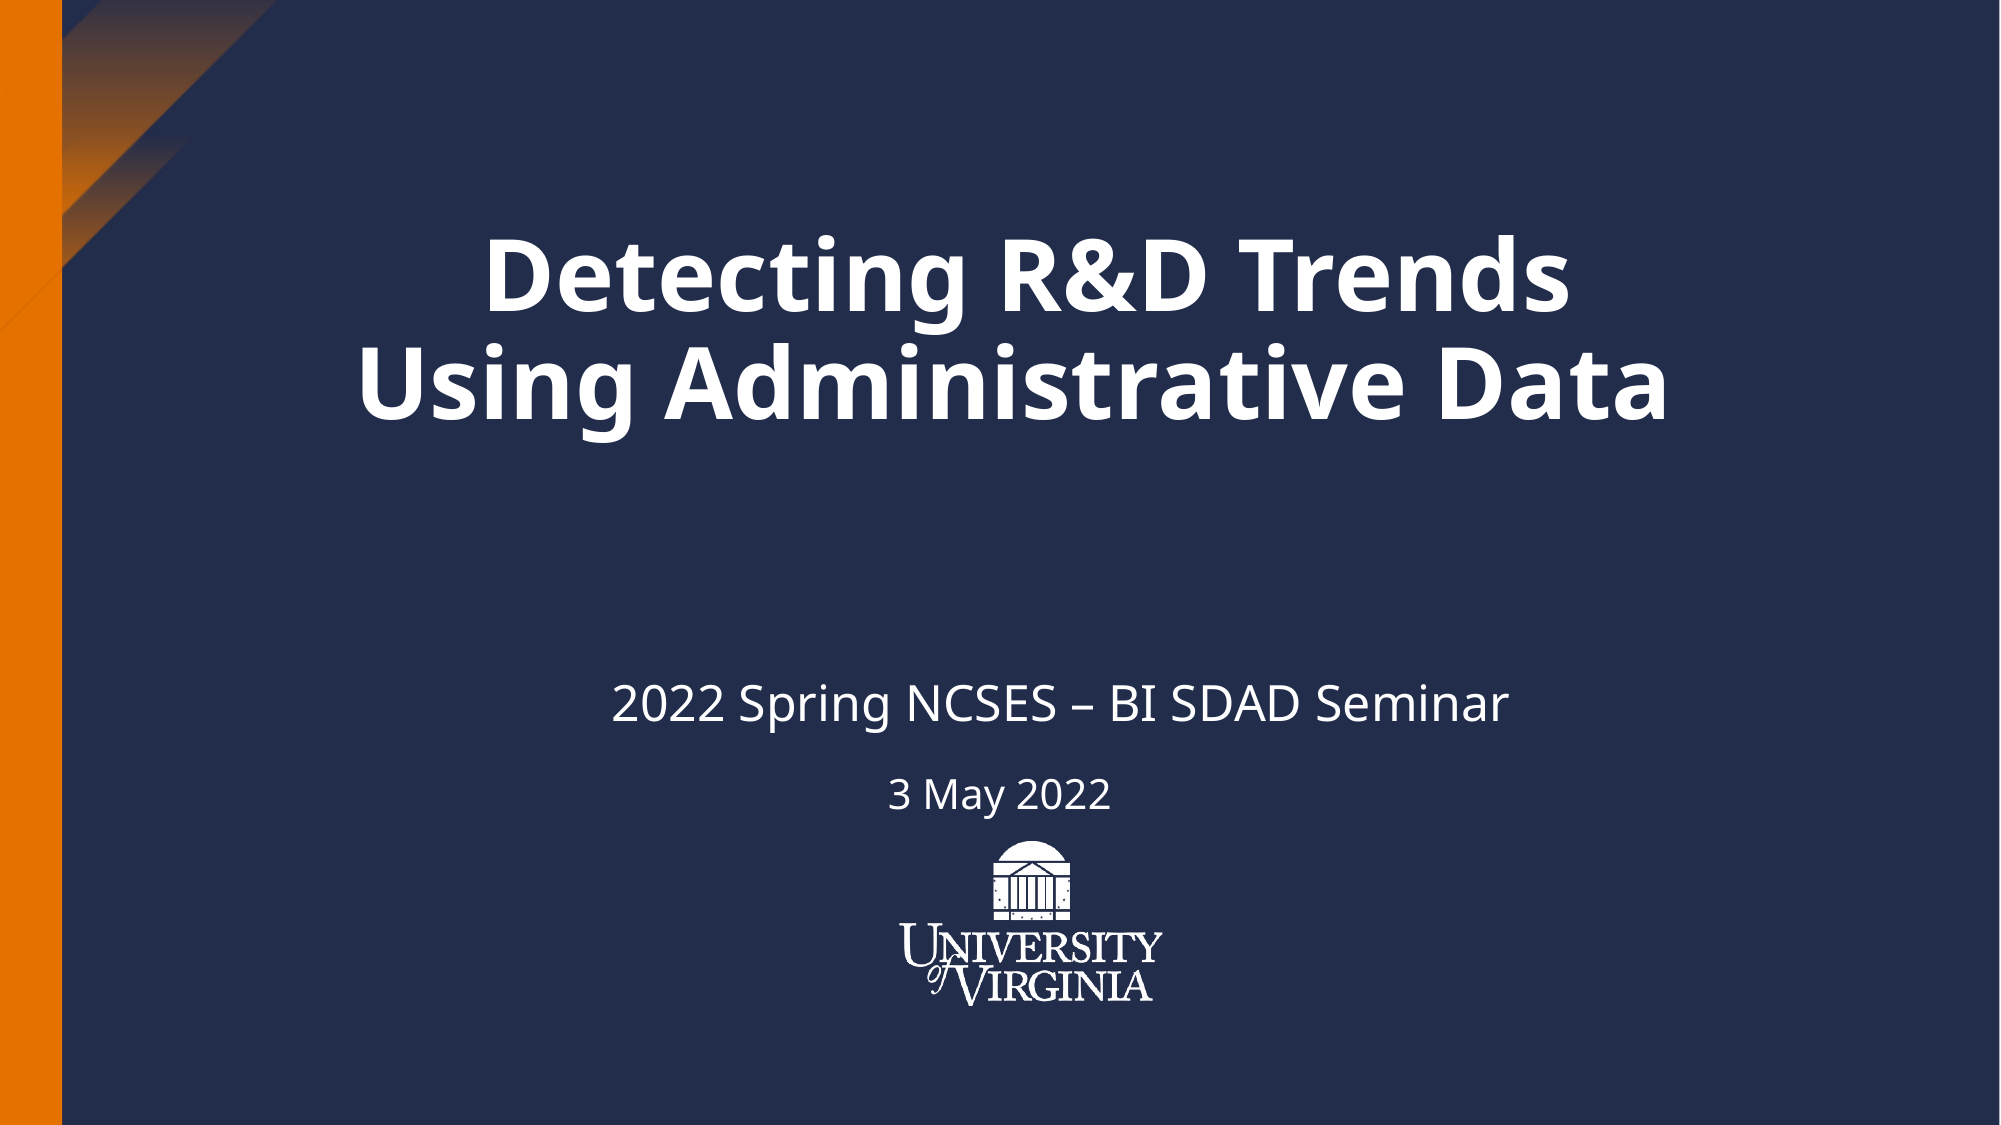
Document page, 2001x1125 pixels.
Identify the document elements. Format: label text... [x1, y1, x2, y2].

text_box 2022 Spring NCSES – BI SDAD Seminar [122, 663, 2000, 739]
picture [0, 0, 284, 338]
list Detecting R&D Trends Using Administrative Data [26, 217, 2000, 529]
list 3 May 2022 [0, 765, 2000, 823]
